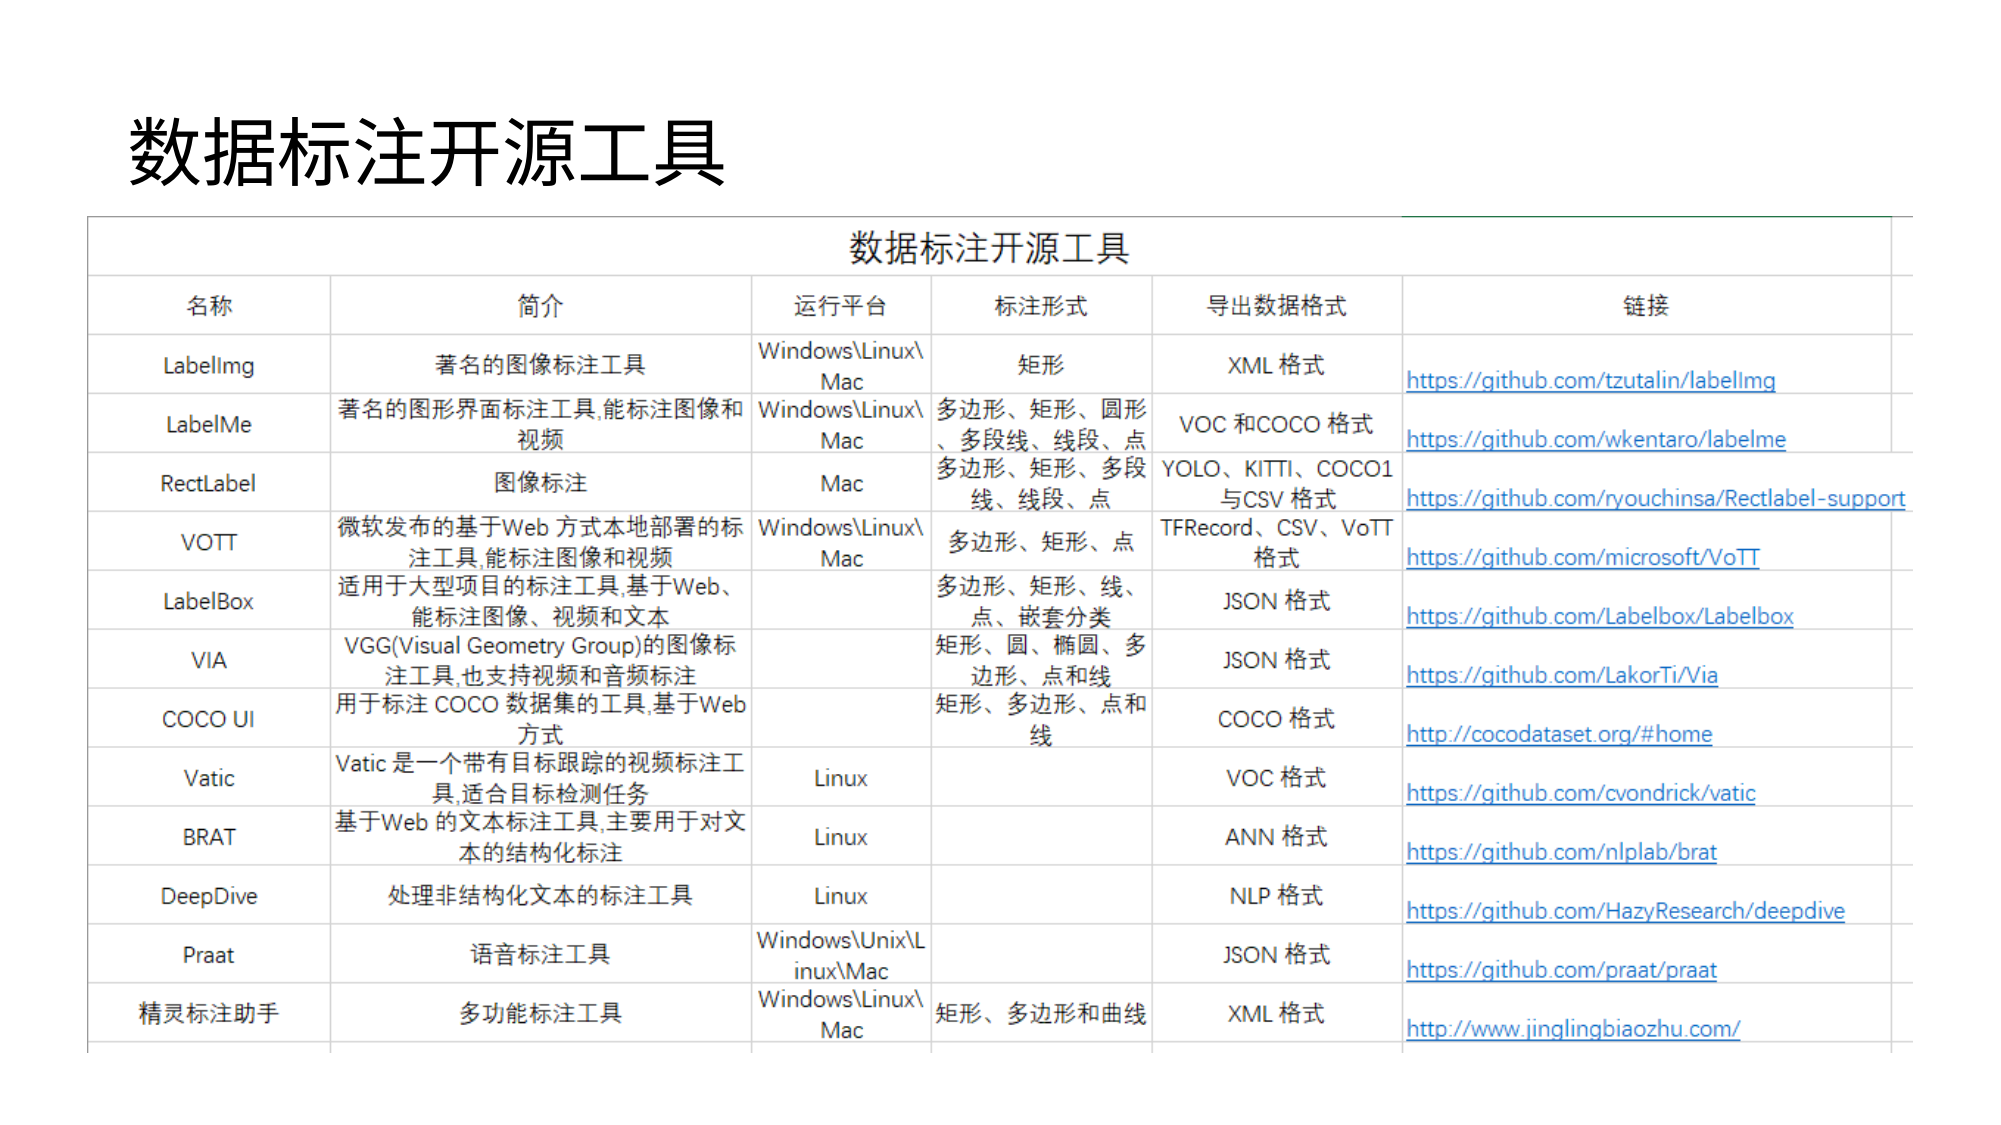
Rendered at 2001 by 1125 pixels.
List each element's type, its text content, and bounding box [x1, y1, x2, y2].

title 数据标注开源工具 [112, 95, 1031, 216]
picture [87, 216, 1913, 1053]
